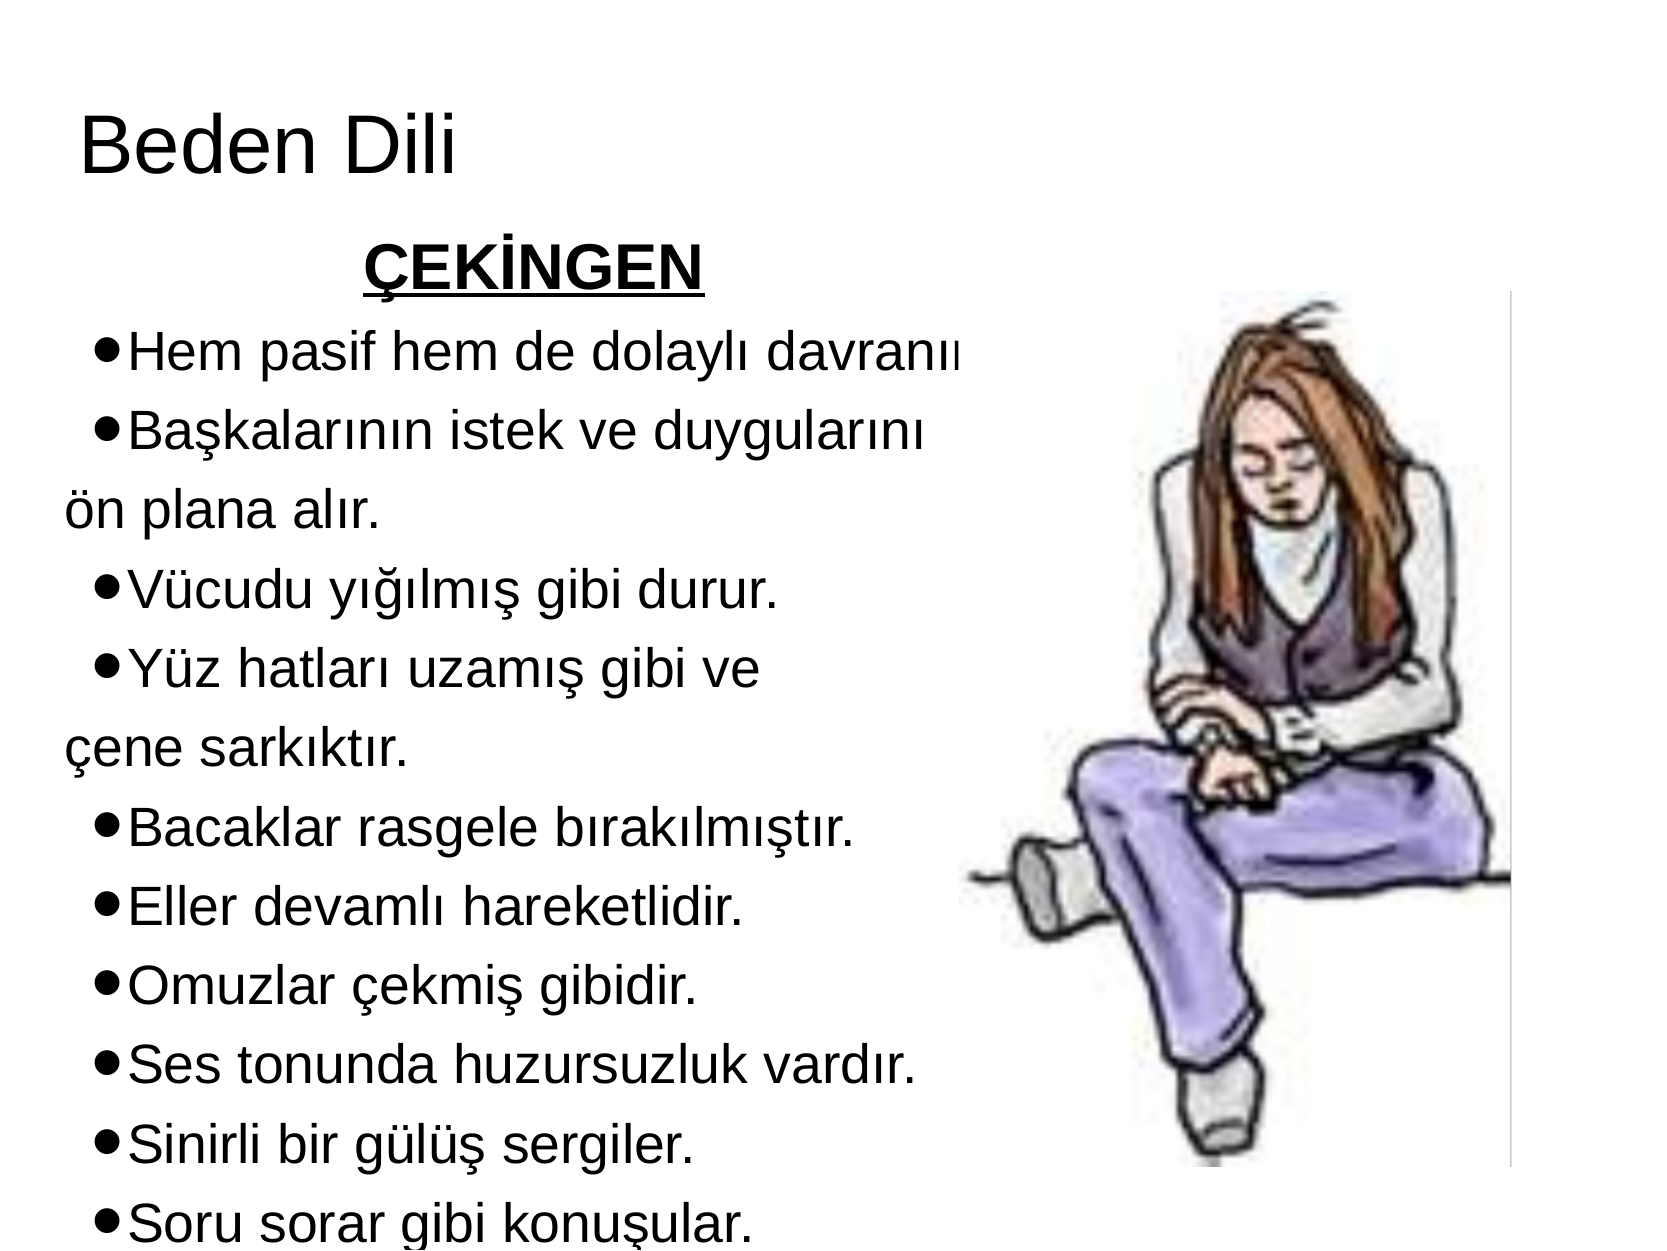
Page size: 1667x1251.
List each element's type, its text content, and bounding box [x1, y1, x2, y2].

text_box ÇEKİNGEN Hem pasif hem de dolaylı davranır. Başkalarının istek ve duygularını ön plana alır. Vücudu yığılmış gibi durur. Yüz hatları uzamış gibi ve çene sarkıktır. Bacaklar rasgele bırakılmıştır. Eller devamlı hareketlidir. Omuzlar çekmiş gibidir. Ses tonunda huzursuzluk vardır. Sinirli bir gülüş sergiler. Soru sorar gibi konuşular. Alt dudağını ısırır. [58, 202, 1010, 1159]
text_box [958, 291, 1513, 1167]
text_box Beden Dili [72, 63, 1239, 177]
